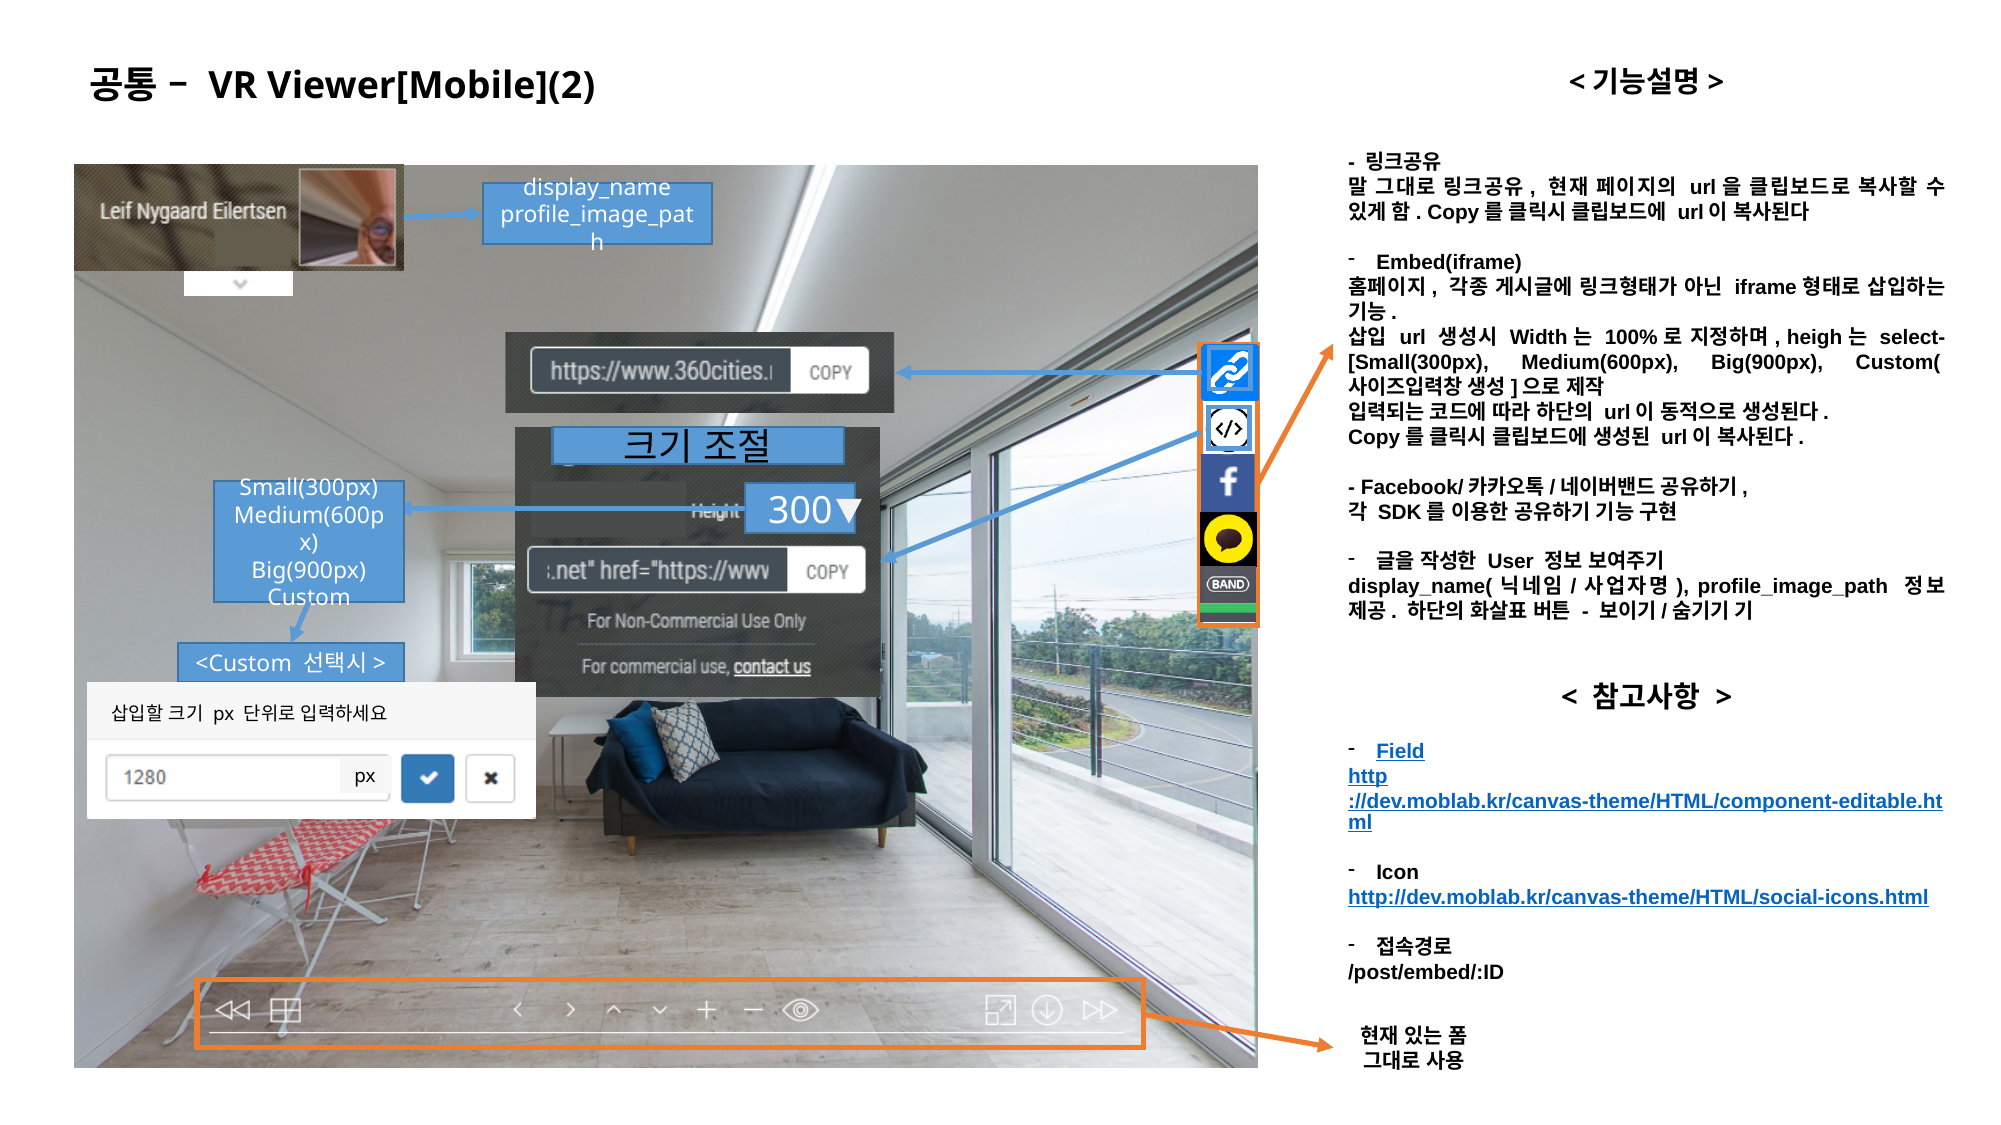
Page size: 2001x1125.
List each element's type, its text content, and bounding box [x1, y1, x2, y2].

text_box < 참고사항 > Field http://dev.moblab.kr/canvas-theme/HTML/component-editable.html Icon http://dev.moblab.kr/canvas-theme/HTML/social-icons.html 접속경로 /post/embed/:ID [1333, 670, 1961, 971]
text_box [403, 213, 483, 218]
text_box 공통 – VR Viewer[Mobile](2) [74, 53, 936, 114]
text_box <기능설명> - 링크공유 말 그대로 링크공유, 현재 페이지의 url을 클립보드로 복사할 수 있게 함. Copy를 클릭시 클립보드에 url이 복사된다 Embed(iframe) 홈페이지, 각종 게시글에 링크형태가 아닌 iframe형태로 삽입하는 기능. 삽입 url 생성시 Width는 100%로 지정하며, heigh는 select-[Small(300px), Medium(600px), Big(900px), Custom(사이즈입력창 생성]으로 제작 입력되는 코드에 따라 하단의 url이 동적으로 생성된다. Copy를 클릭시 클립보드에 생성된 url이 복사된다. - Facebook/카카오톡/네이버밴드 공유하기, 각 SDK를 이용한 공유하기 기능 구현 글을 작성한 User 정보 보여주기 display_name(닉네임/사업자명), profile_image_path 정보 제공. 하단의 화살표 버튼 - 보이기/숨기기 기 [1333, 56, 1961, 631]
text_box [1144, 1014, 1334, 1049]
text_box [880, 432, 1201, 562]
picture [74, 164, 1259, 1068]
text_box 현재 있는 폼 그대로 사용 [1333, 1015, 1495, 1080]
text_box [1257, 351, 1334, 485]
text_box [290, 601, 310, 644]
